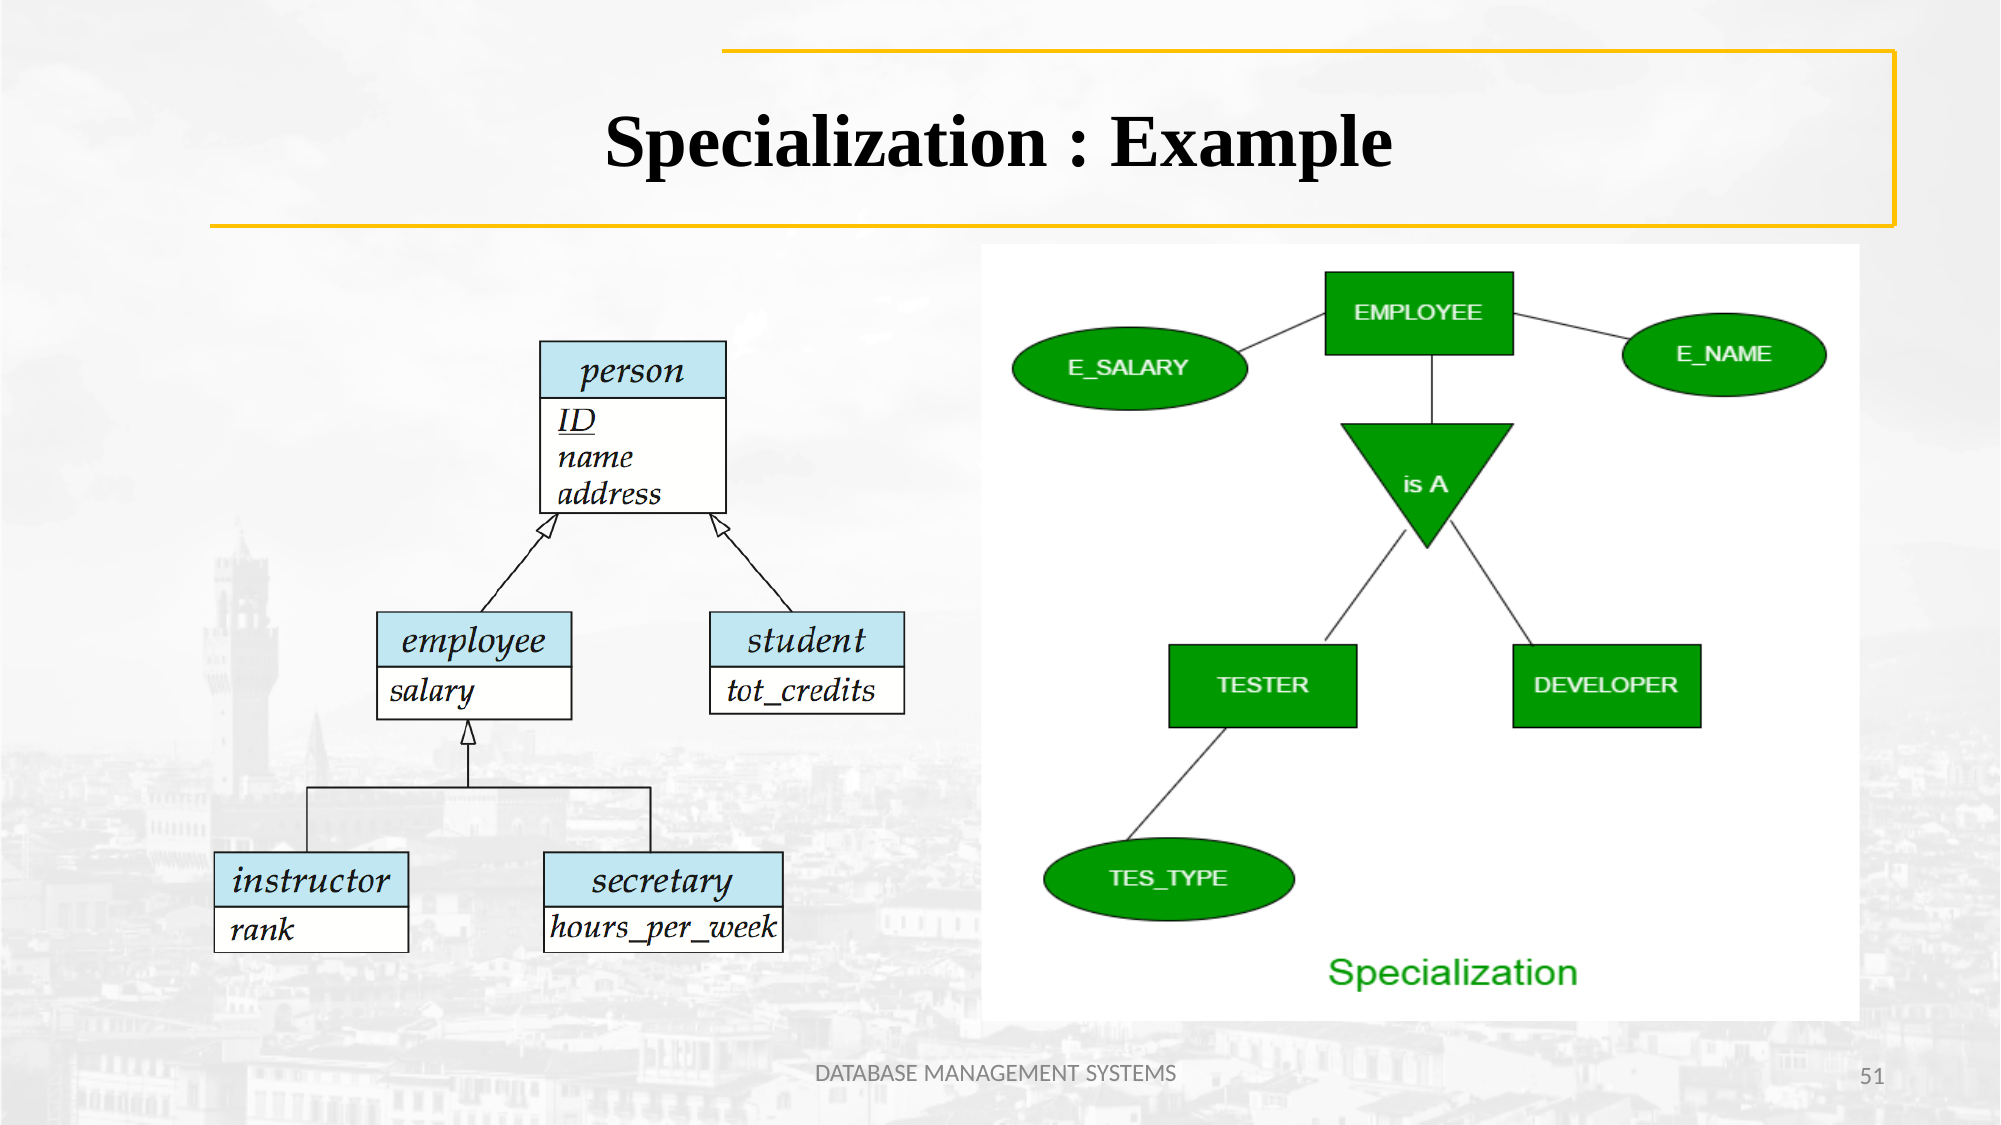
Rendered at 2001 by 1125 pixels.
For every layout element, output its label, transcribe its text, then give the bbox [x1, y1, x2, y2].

footer DATABASE MANAGEMENT SYSTEMS [813, 1060, 1187, 1125]
picture [0, 0, 2000, 1125]
slide_number 51 [1853, 1060, 1892, 1125]
text_box [213, 337, 907, 953]
title Specialization : Example [602, 89, 1398, 280]
text_box [981, 244, 1860, 1021]
